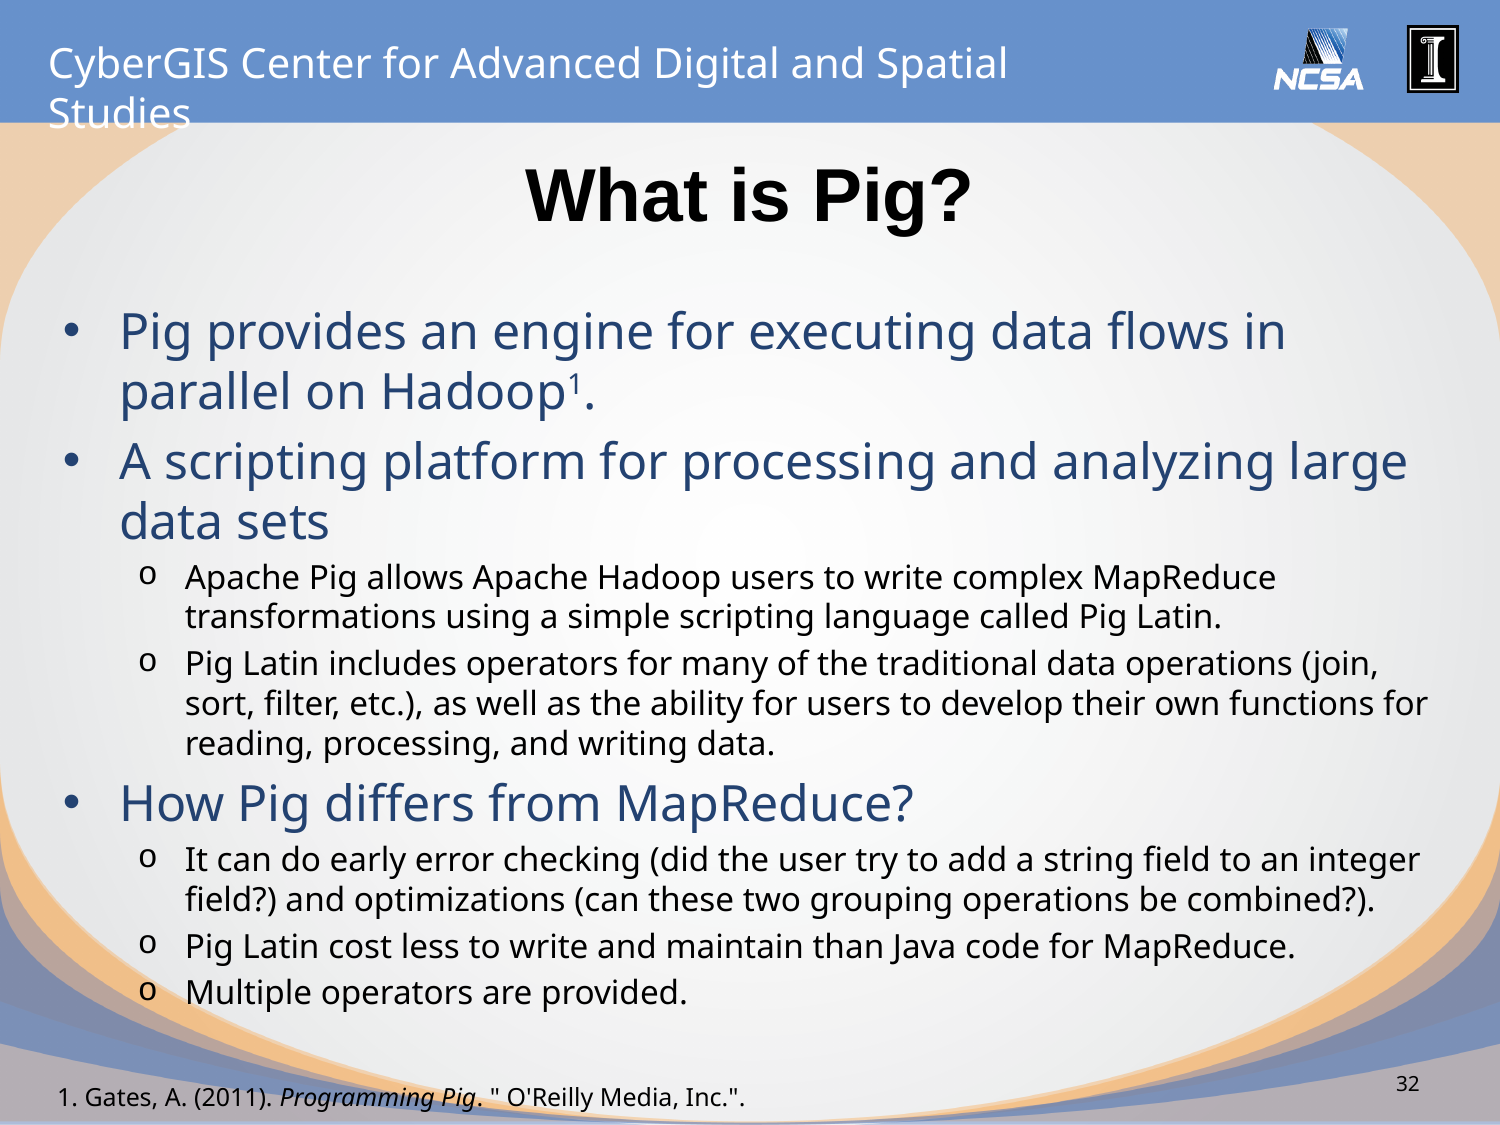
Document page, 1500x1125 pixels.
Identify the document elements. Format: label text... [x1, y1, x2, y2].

text_box 1. Gates, A. (2011). Programming Pig. " O'Reilly Media, Inc.". [42, 1073, 1468, 1119]
list Pig provides an engine for executing data flows in parallel on Hadoop1. A scripting platform for processing and analyzing large data sets Apache Pig allows Apache Hadoop users to write complex MapReduce transformations using a simple scripting language called Pig Latin. Pig Latin includes operators for many of the traditional data operations (join, sort, filter, etc.), as well as the ability for users to develop their own functions for reading, processing, and writing data. How Pig differs from MapReduce? It can do early error checking (did the user try to add a string field to an integer field?) and optimizations (can these two grouping operations be combined?). Pig Latin cost less to write and maintain than Java code for MapReduce. Multiple operators are provided. [47, 291, 1473, 1073]
picture [0, 0, 1500, 1125]
title What is Pig? [75, 134, 1425, 245]
slide_number 32 [1391, 1042, 1478, 1103]
